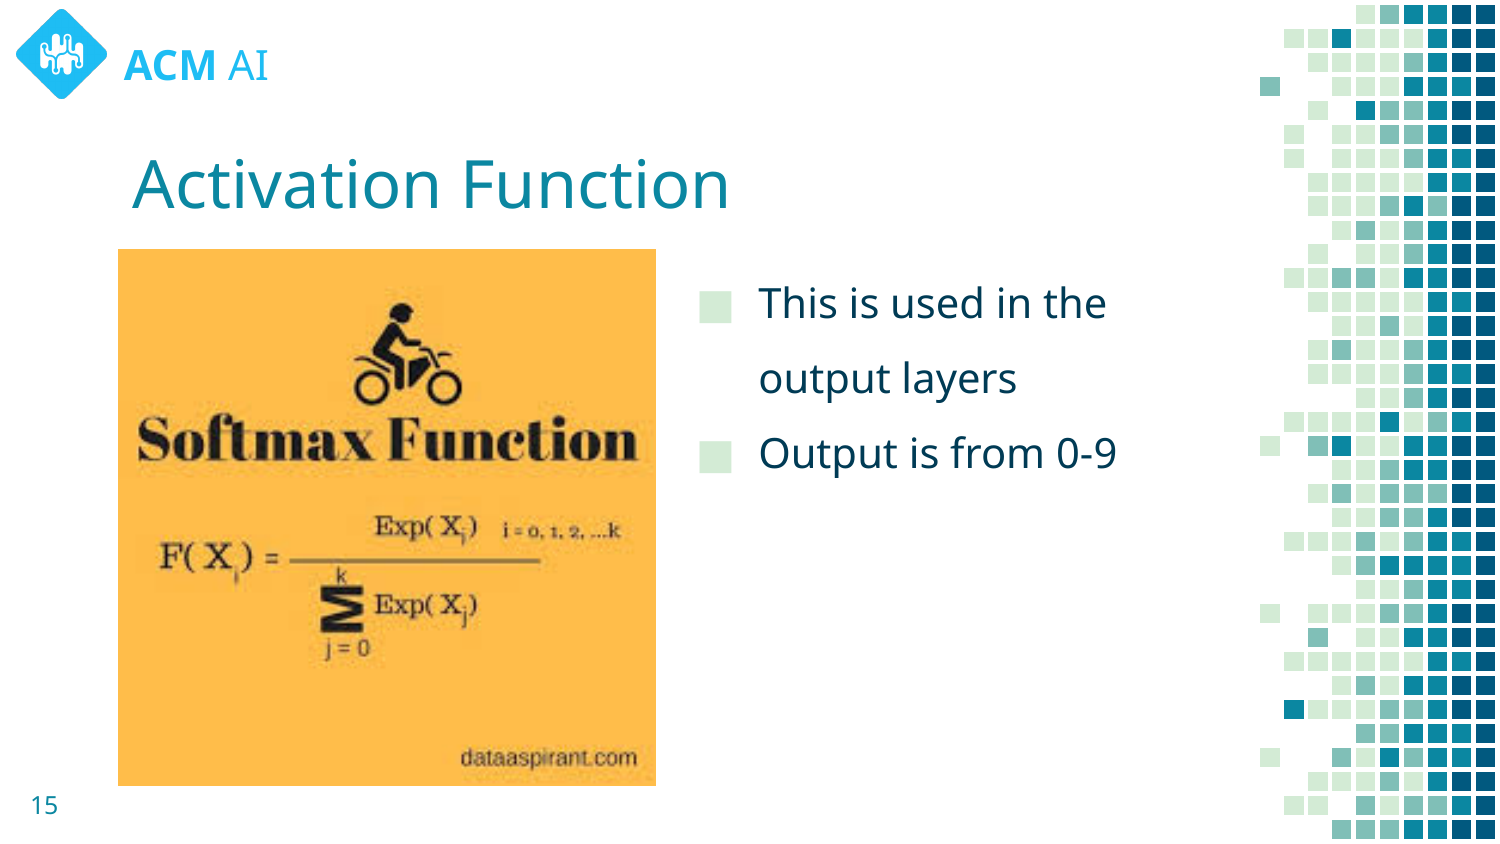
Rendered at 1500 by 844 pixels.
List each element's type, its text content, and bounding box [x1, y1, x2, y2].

slide_number ‹#› [15, 774, 105, 839]
picture [16, 8, 107, 100]
text_box ACM AI [111, 23, 291, 84]
list This is used in the output layers Output is from 0-9 [668, 236, 1227, 726]
title Activation Function [117, 96, 1227, 237]
picture [117, 248, 656, 787]
